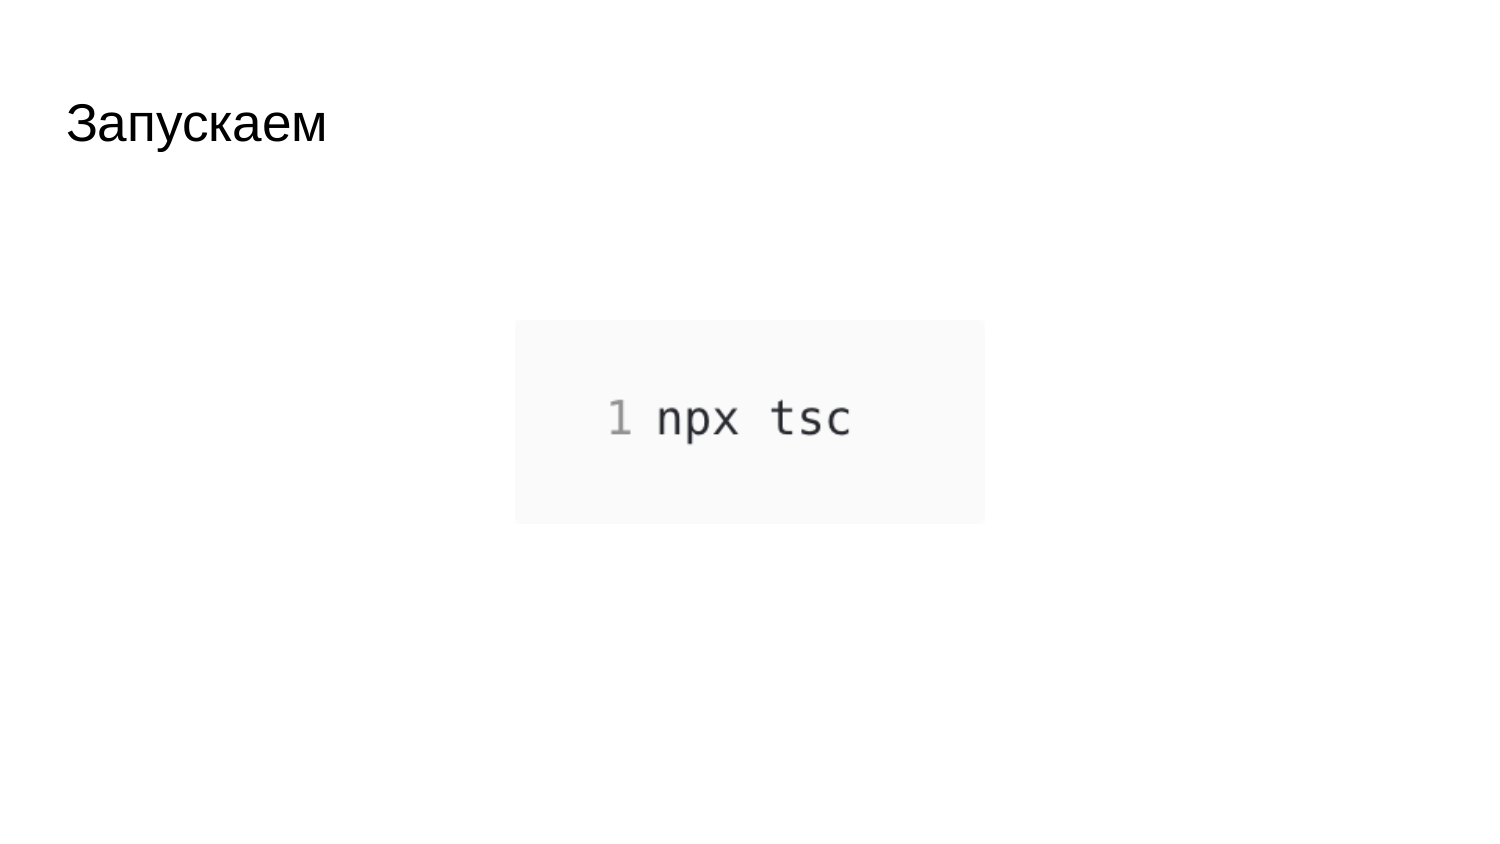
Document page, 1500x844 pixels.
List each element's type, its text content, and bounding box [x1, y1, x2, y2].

title Запускаем [51, 72, 1449, 167]
picture [515, 319, 985, 524]
